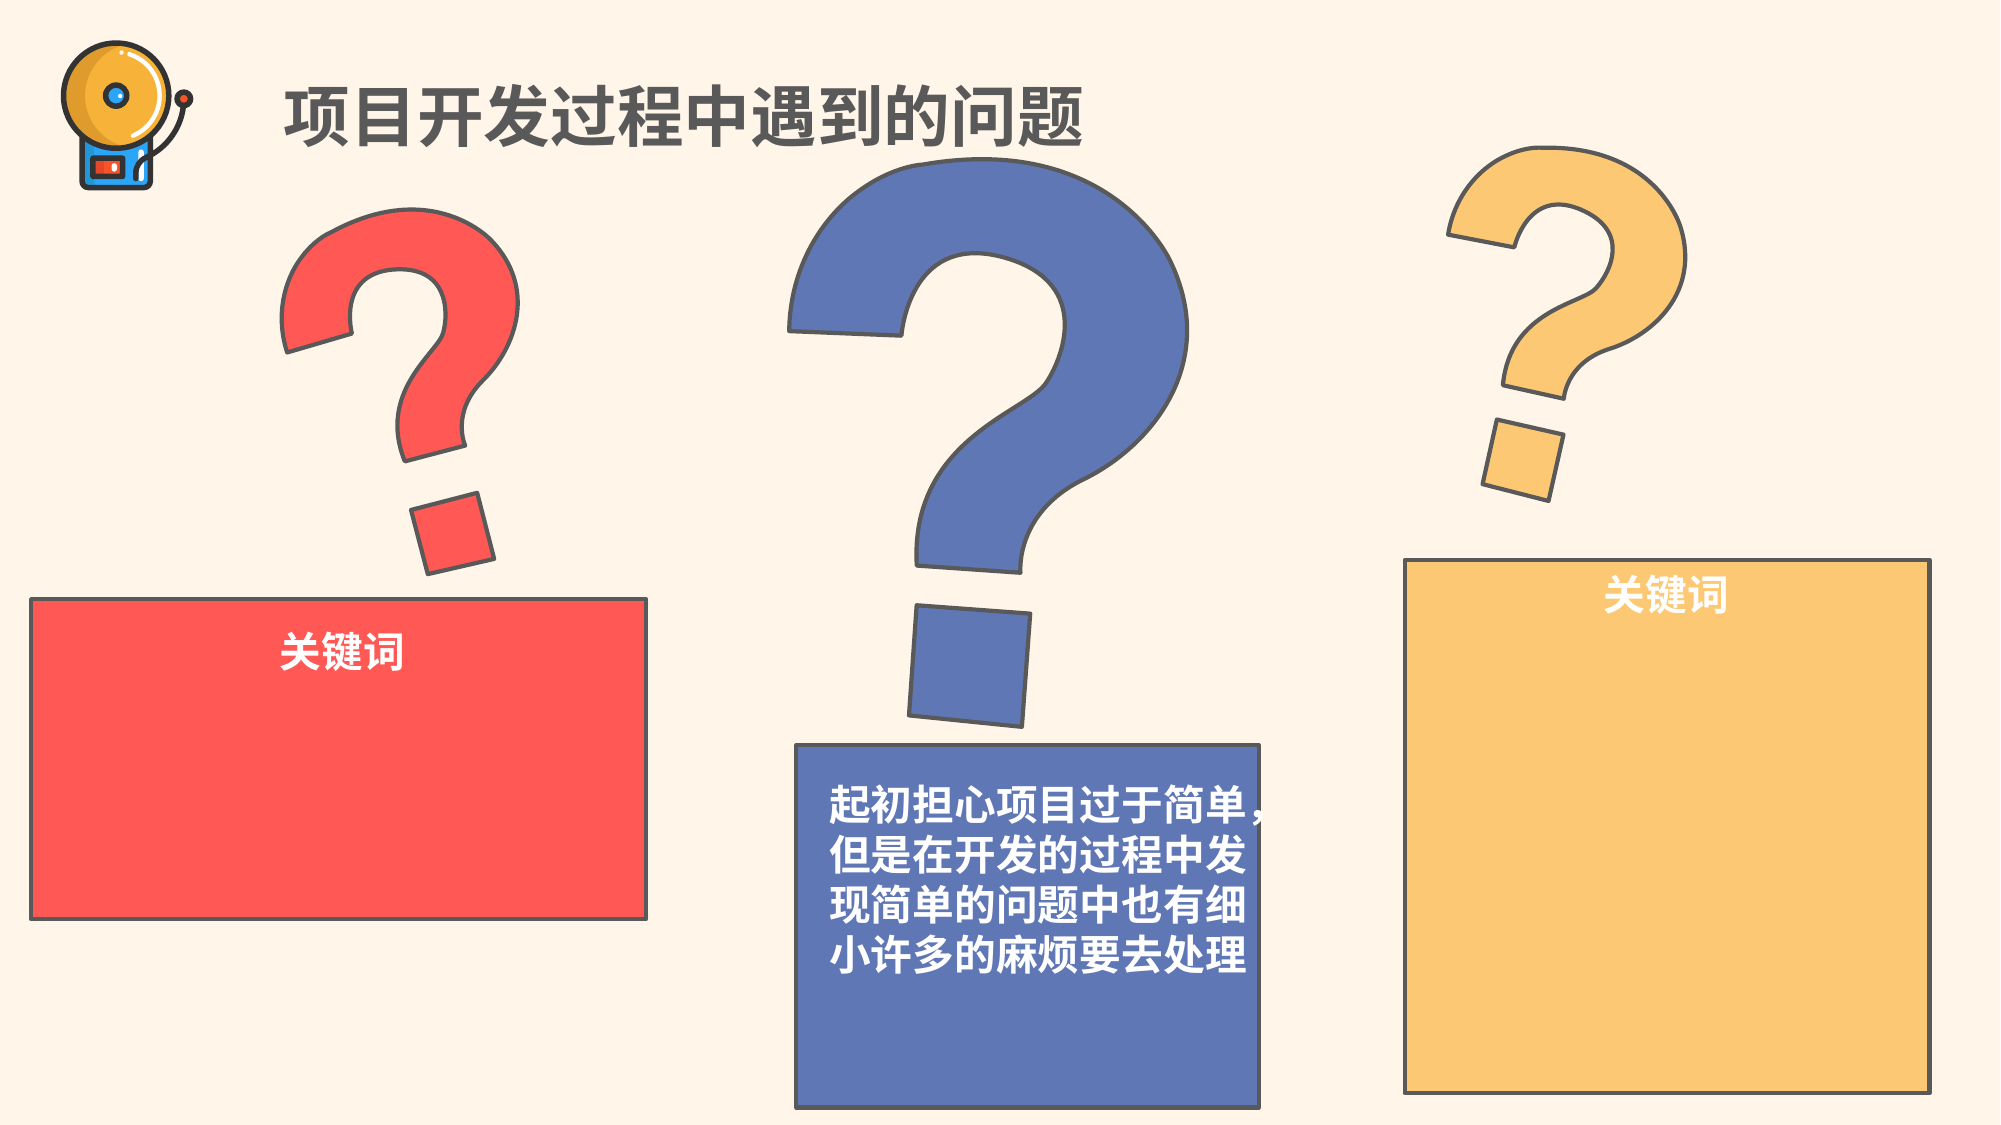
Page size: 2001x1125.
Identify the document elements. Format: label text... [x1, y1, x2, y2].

text_box [411, 492, 495, 575]
text_box [31, 599, 647, 920]
picture [60, 40, 194, 191]
text_box [281, 209, 518, 462]
text_box [796, 745, 1259, 1108]
text_box [1448, 147, 1686, 399]
text_box [908, 605, 1031, 727]
text_box [1404, 559, 1930, 1094]
text_box [789, 159, 1188, 573]
text_box 关键词 [1432, 568, 1900, 619]
text_box 起初担心项目过于简单，但是在开发的过程中发现简单的问题中也有细小许多的麻烦要去处理 [817, 778, 1259, 979]
text_box 项目开发过程中遇到的问题 [268, 67, 1100, 163]
text_box 关键词 [60, 626, 624, 677]
text_box [1482, 419, 1564, 501]
